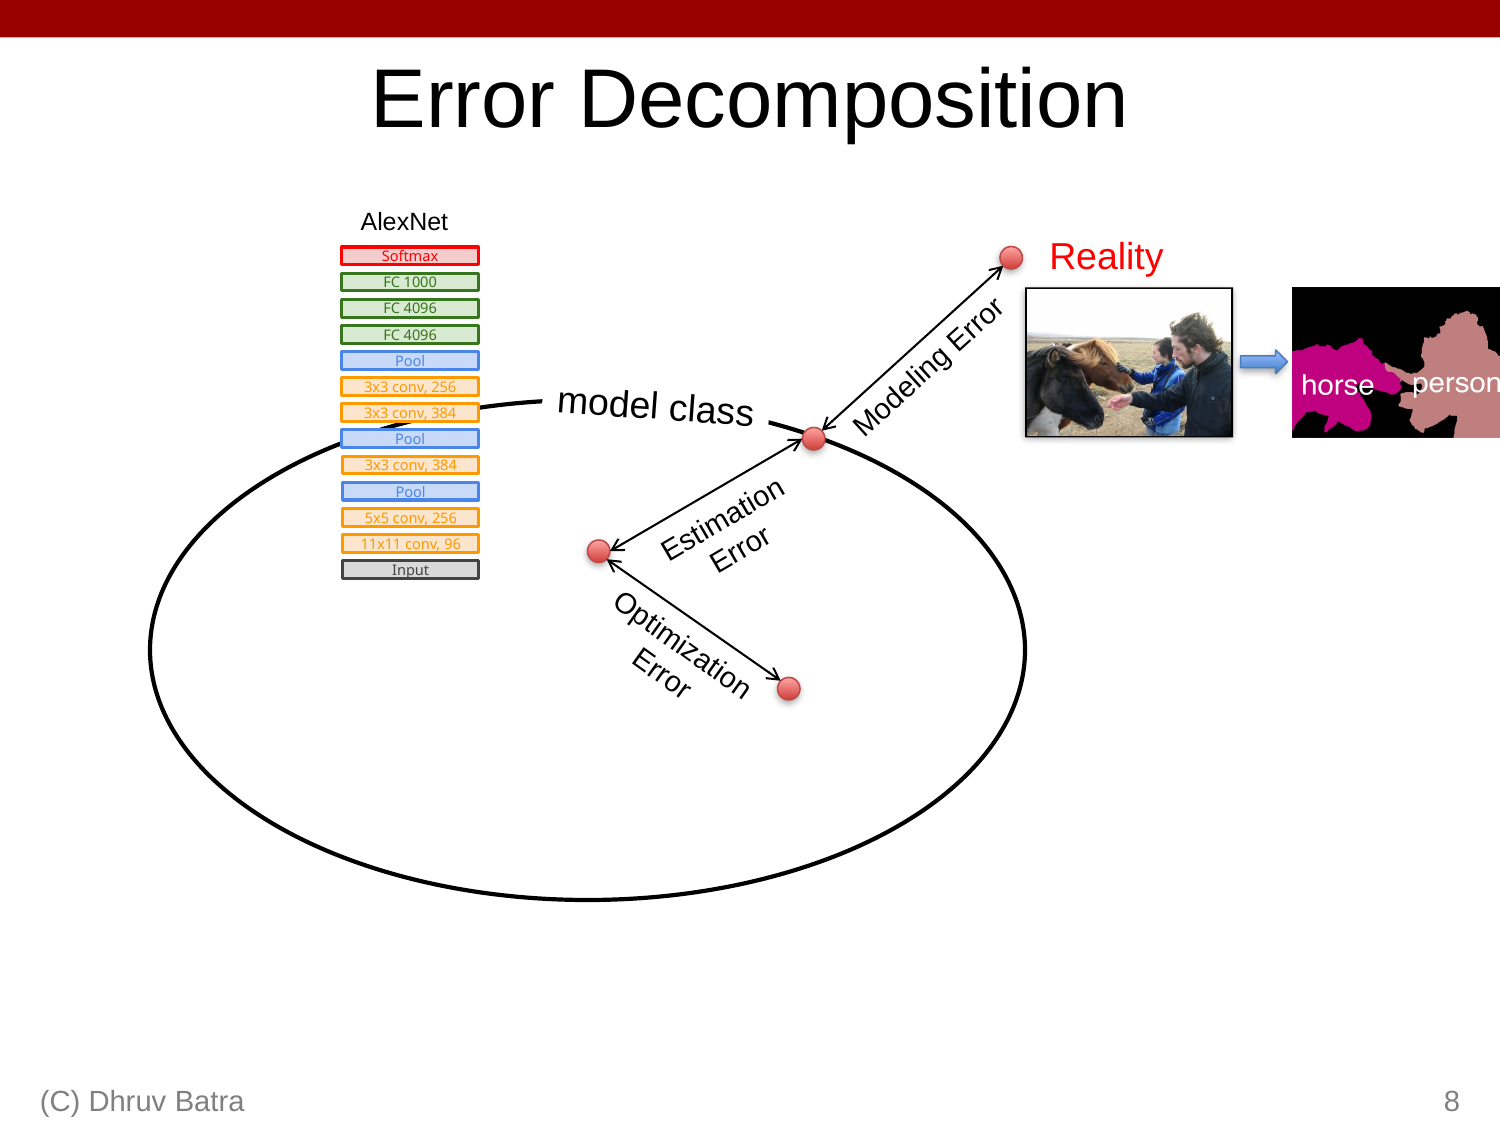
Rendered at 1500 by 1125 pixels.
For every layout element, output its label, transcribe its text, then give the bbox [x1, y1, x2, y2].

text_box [1024, 287, 1500, 438]
text_box model class [540, 366, 772, 437]
title Error Decomposition [112, 37, 1388, 151]
footer (C) Dhruv Batra [24, 1049, 501, 1125]
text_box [575, 558, 781, 702]
slide_number 8 [1162, 1049, 1476, 1125]
text_box [586, 539, 604, 557]
text_box car [809, 427, 826, 438]
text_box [812, 265, 1043, 432]
text_box [819, 439, 826, 449]
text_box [341, 246, 480, 579]
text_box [999, 224, 1180, 285]
text_box AlexNet [332, 190, 477, 262]
text_box [147, 399, 1028, 903]
text_box [801, 428, 808, 437]
text_box [786, 676, 801, 701]
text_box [609, 438, 815, 577]
